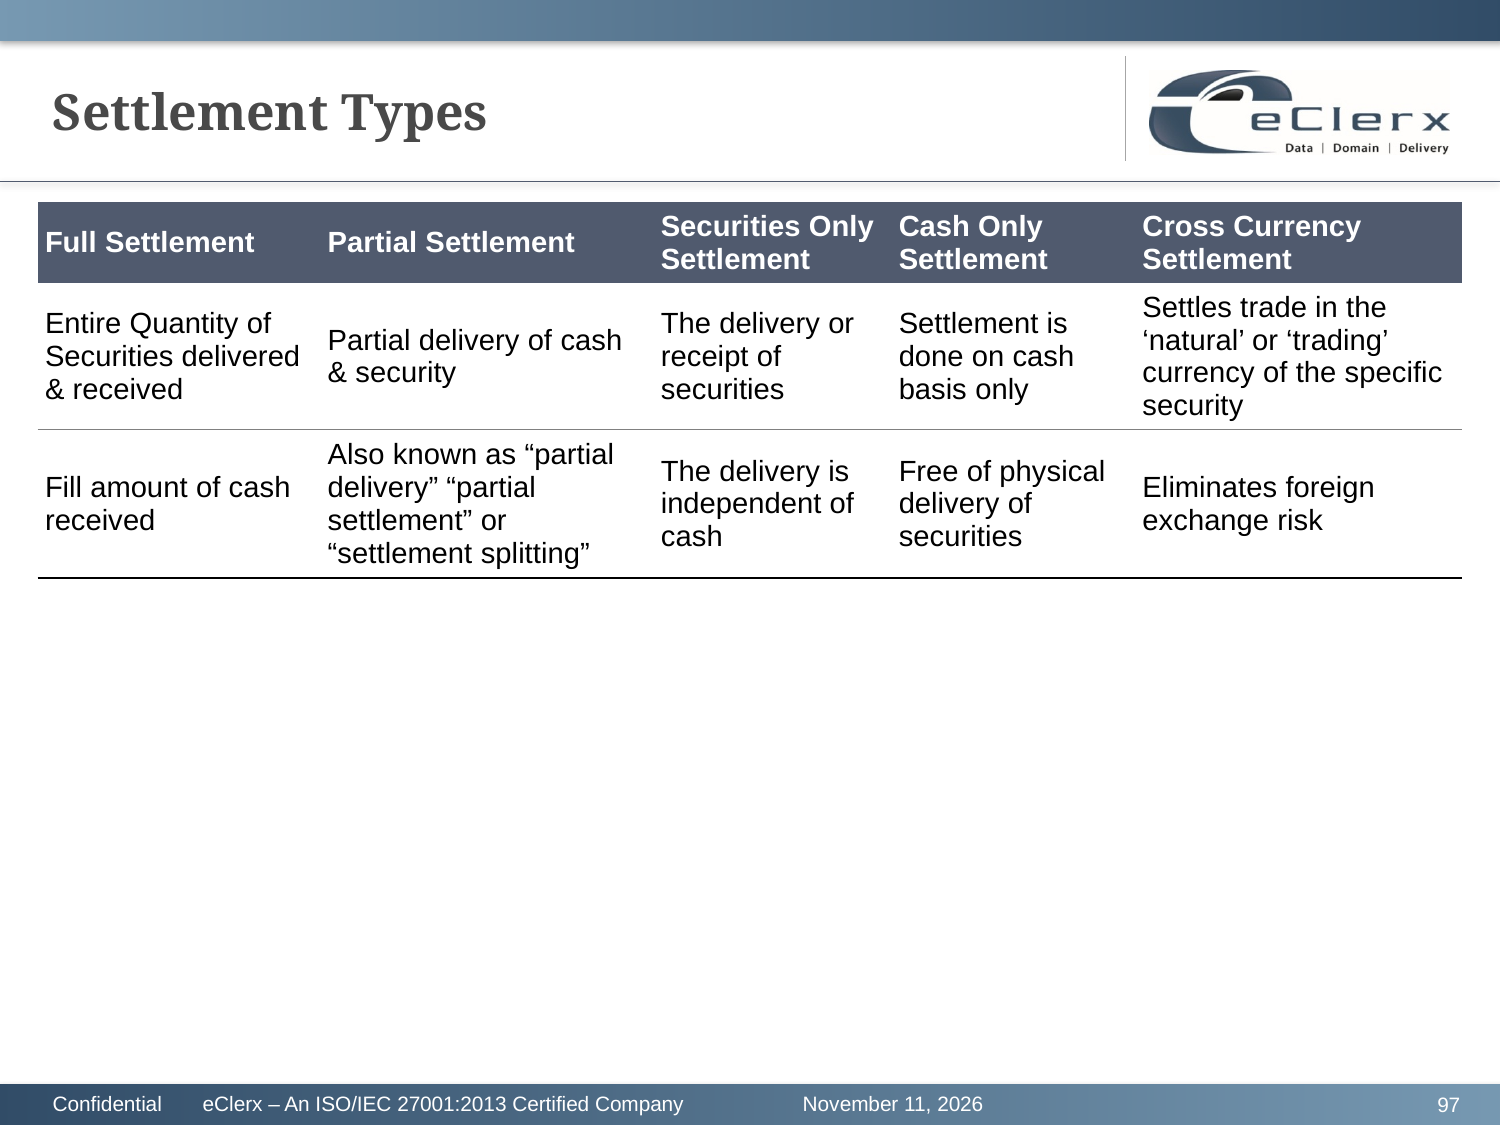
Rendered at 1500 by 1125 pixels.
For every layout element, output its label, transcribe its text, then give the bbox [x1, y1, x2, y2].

table_header Full Settlement [38, 202, 320, 283]
table_cell Settles trade in the ‘natural’ or ‘trading’ currency of the specific security [1135, 283, 1462, 429]
table_cell Free of physical delivery of securities [891, 430, 1135, 577]
title Settlement Types [37, 45, 1086, 176]
picture [1149, 70, 1450, 155]
table_header Partial Settlement [320, 202, 653, 283]
table_cell Eliminates foreign exchange risk [1135, 430, 1462, 577]
table_cell The delivery is independent of cash [653, 430, 891, 577]
table_cell Partial delivery of cash & security [320, 283, 653, 429]
table_cell The delivery or receipt of securities [653, 283, 891, 429]
table_cell Settlement is done on cash basis only [891, 283, 1135, 429]
table_header Cross Currency Settlement [1135, 202, 1462, 283]
table_cell Also known as “partial delivery” “partial settlement” or “settlement splitting” [320, 430, 653, 577]
table_header Securities Only Settlement [653, 202, 891, 283]
table_header Cash Only Settlement [891, 202, 1135, 283]
table_cell Entire Quantity of Securities delivered & received [38, 283, 320, 429]
table_cell Fill amount of cash received [38, 430, 320, 577]
